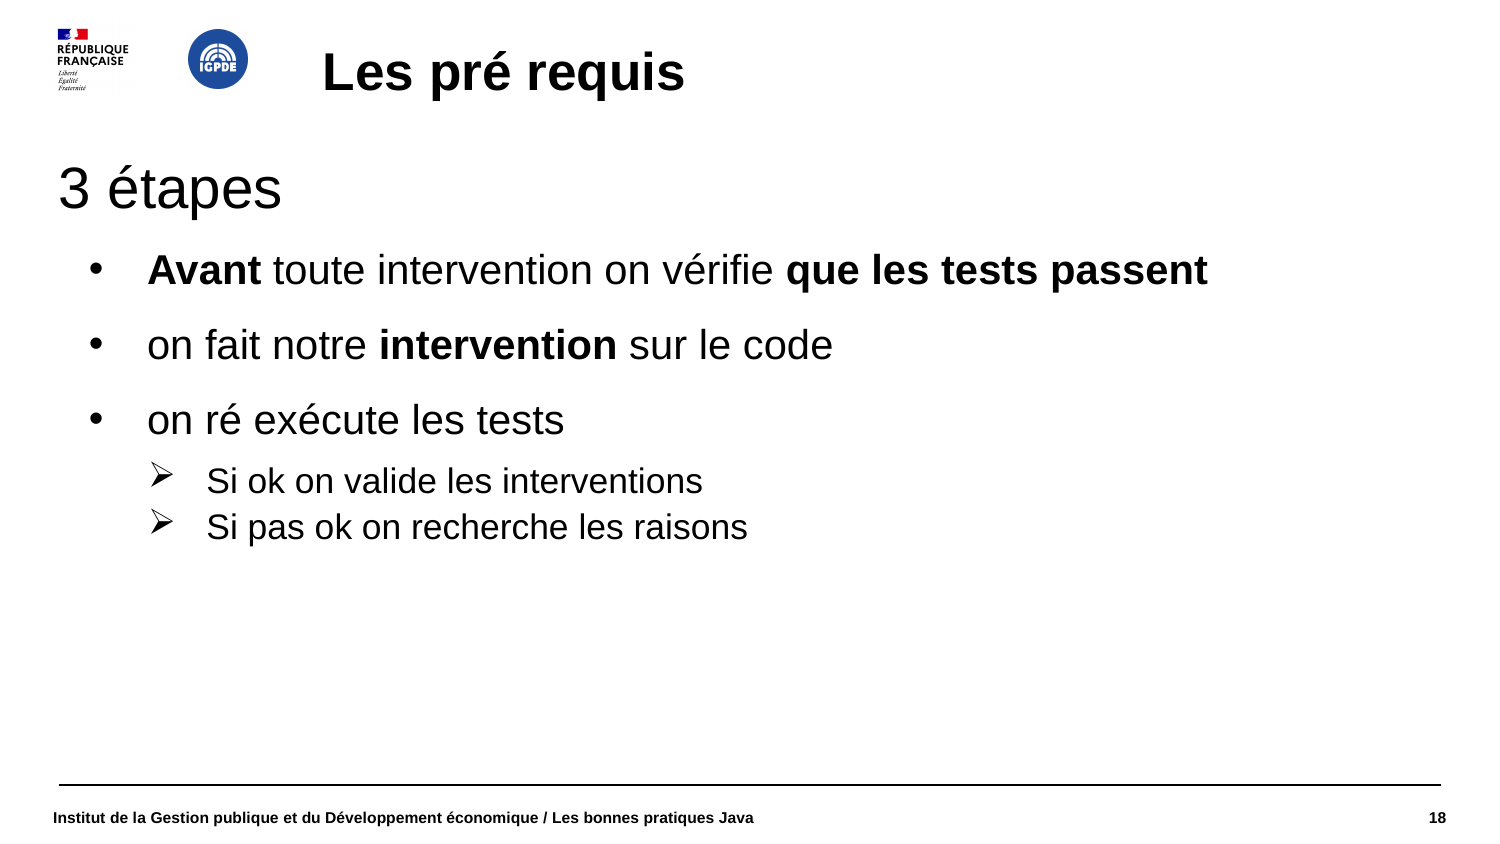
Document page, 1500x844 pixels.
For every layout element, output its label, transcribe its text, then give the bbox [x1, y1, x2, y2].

title Les pré requis [322, 44, 1282, 116]
picture [47, 18, 139, 101]
footer Institut de la Gestion publique et du Développement économique / Les bonnes pratiques Java [53, 787, 780, 844]
picture [188, 29, 248, 89]
list 3 étapes Avant toute intervention on vérifie que les tests passent on fait notre intervention sur le code on ré exécute les tests Si ok on valide les interventions Si pas ok on recherche les raisons [59, 150, 1388, 585]
slide_number 18 [1224, 787, 1447, 844]
